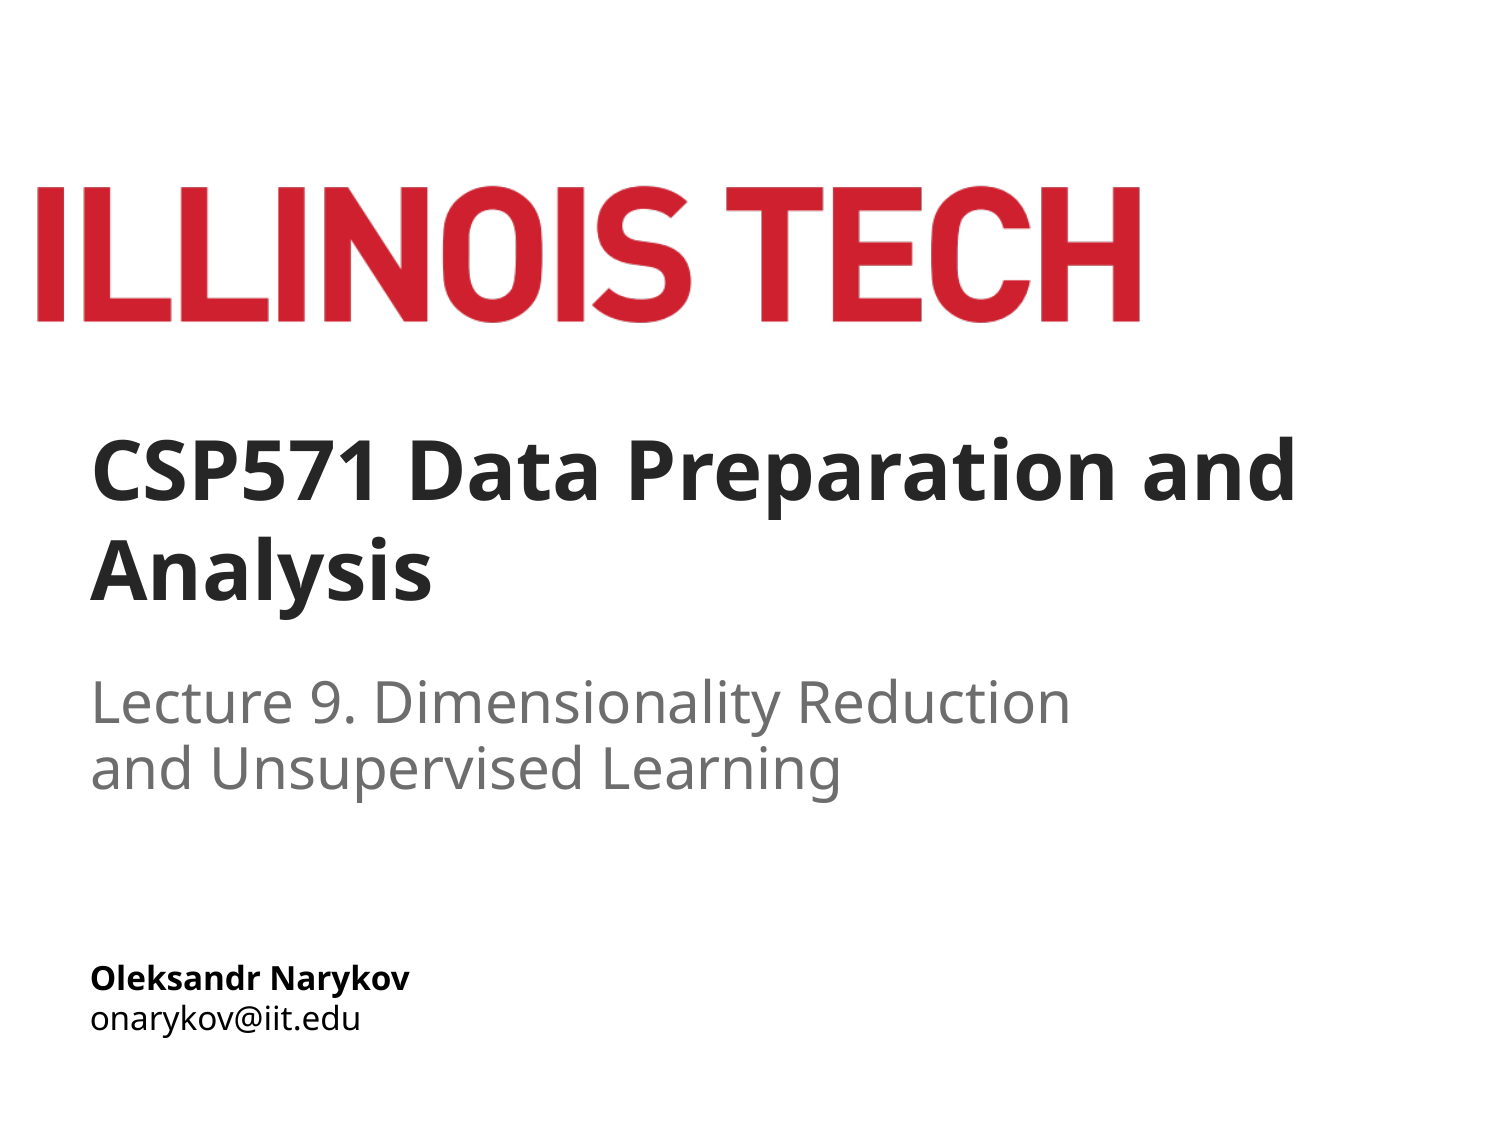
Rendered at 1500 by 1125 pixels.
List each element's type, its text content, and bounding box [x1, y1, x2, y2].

subtitle Lecture 9. Dimensionality Reduction and Unsupervised Learning [75, 663, 1200, 826]
title CSP571 Data Preparation and Analysis [75, 375, 1388, 625]
text_box Oleksandr Narykov onarykov@iit.edu [74, 949, 225, 1100]
